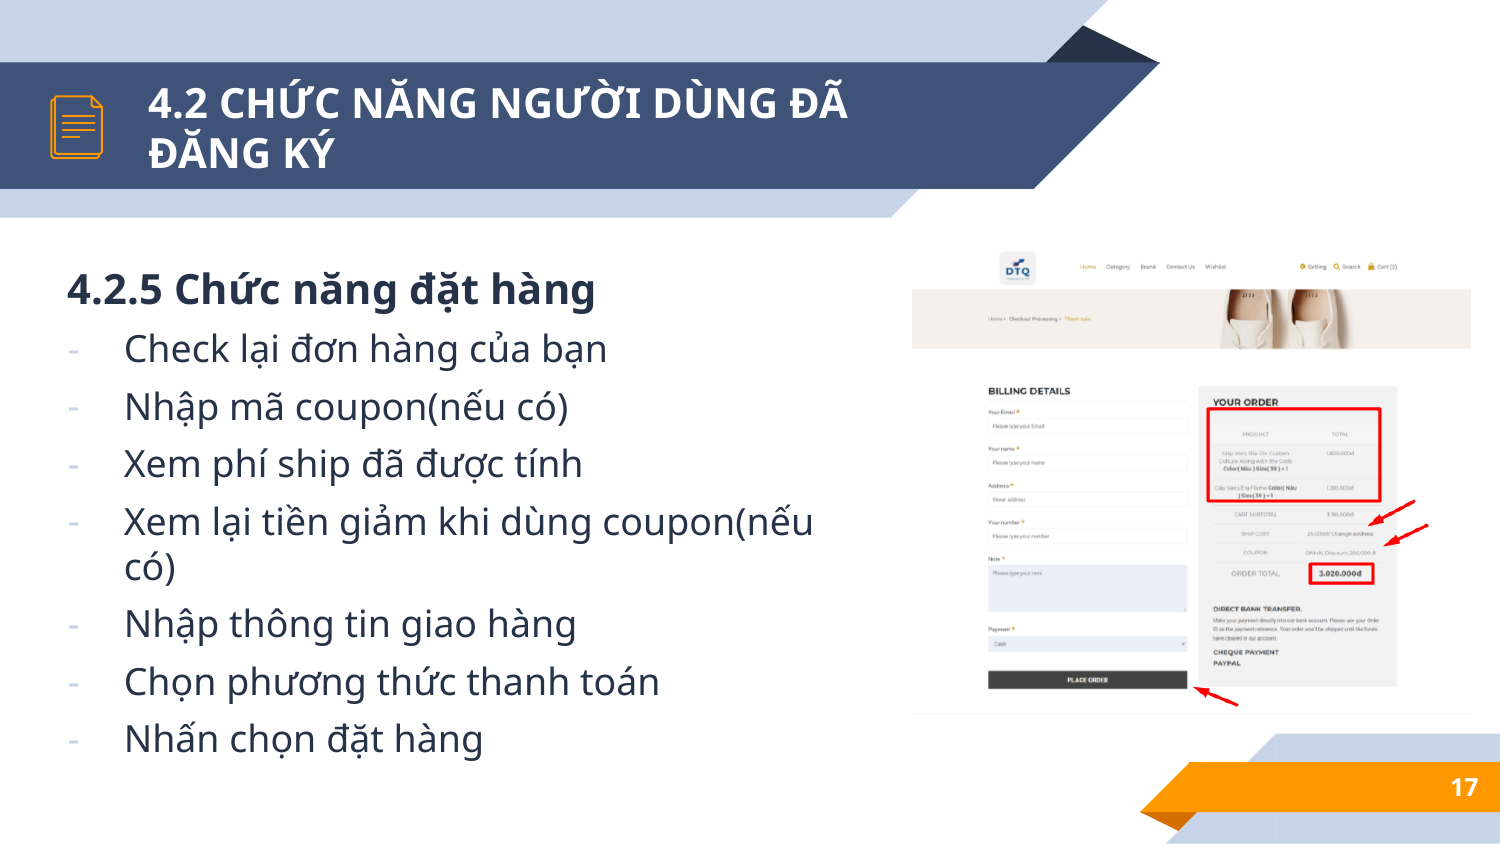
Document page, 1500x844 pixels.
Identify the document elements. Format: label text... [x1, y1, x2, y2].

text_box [50, 96, 103, 159]
list 4.2.5 Chức năng đặt hàng Check lại đơn hàng của bạn Nhập mã coupon(nếu có) Xem phí ship đã được tính Xem lại tiền giảm khi dùng coupon(nếu có) Nhập thông tin giao hàng Chọn phương thức thanh toán Nhấn chọn đặt hàng [33, 247, 873, 774]
title 4.2 CHỨC NĂNG NGƯỜI DÙNG ĐÃ ĐĂNG KÝ [133, 64, 997, 190]
slide_number 17 [1249, 760, 1494, 813]
picture [912, 247, 1471, 714]
